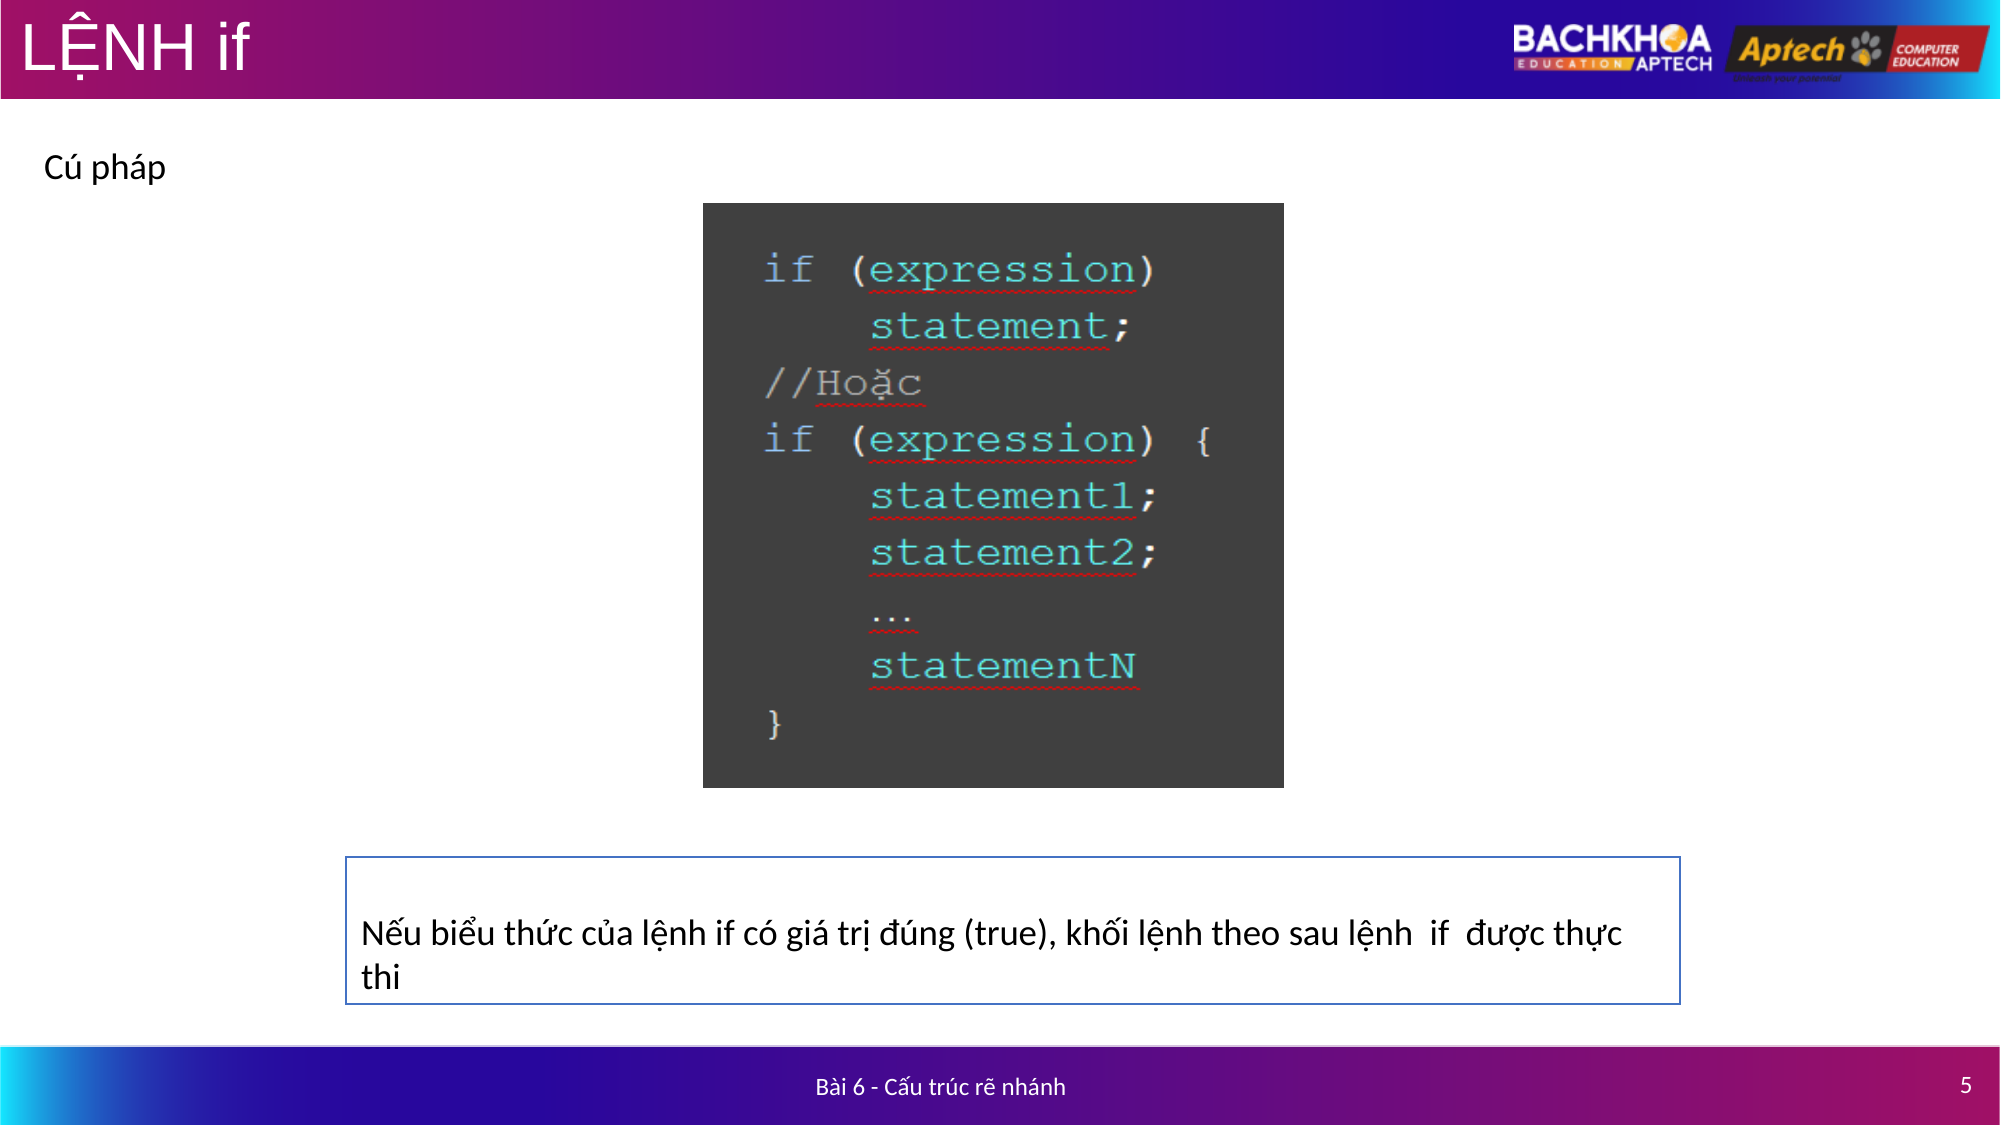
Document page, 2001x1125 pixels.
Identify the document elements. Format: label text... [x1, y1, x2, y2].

title LỆNH if [4, 5, 1990, 93]
picture [0, 0, 2001, 99]
picture [703, 202, 1284, 788]
picture [0, 1045, 2000, 1125]
slide_number 5 [1877, 1053, 1988, 1114]
footer Bài 6 - Cấu trúc rẽ nhánh [17, 1055, 1865, 1116]
text_box Nếu biểu thức của lệnh if có giá trị đúng (true), khối lệnh theo sau lệnh if được thực thi [345, 856, 1681, 1005]
list Cú pháp [3, 113, 1988, 1014]
